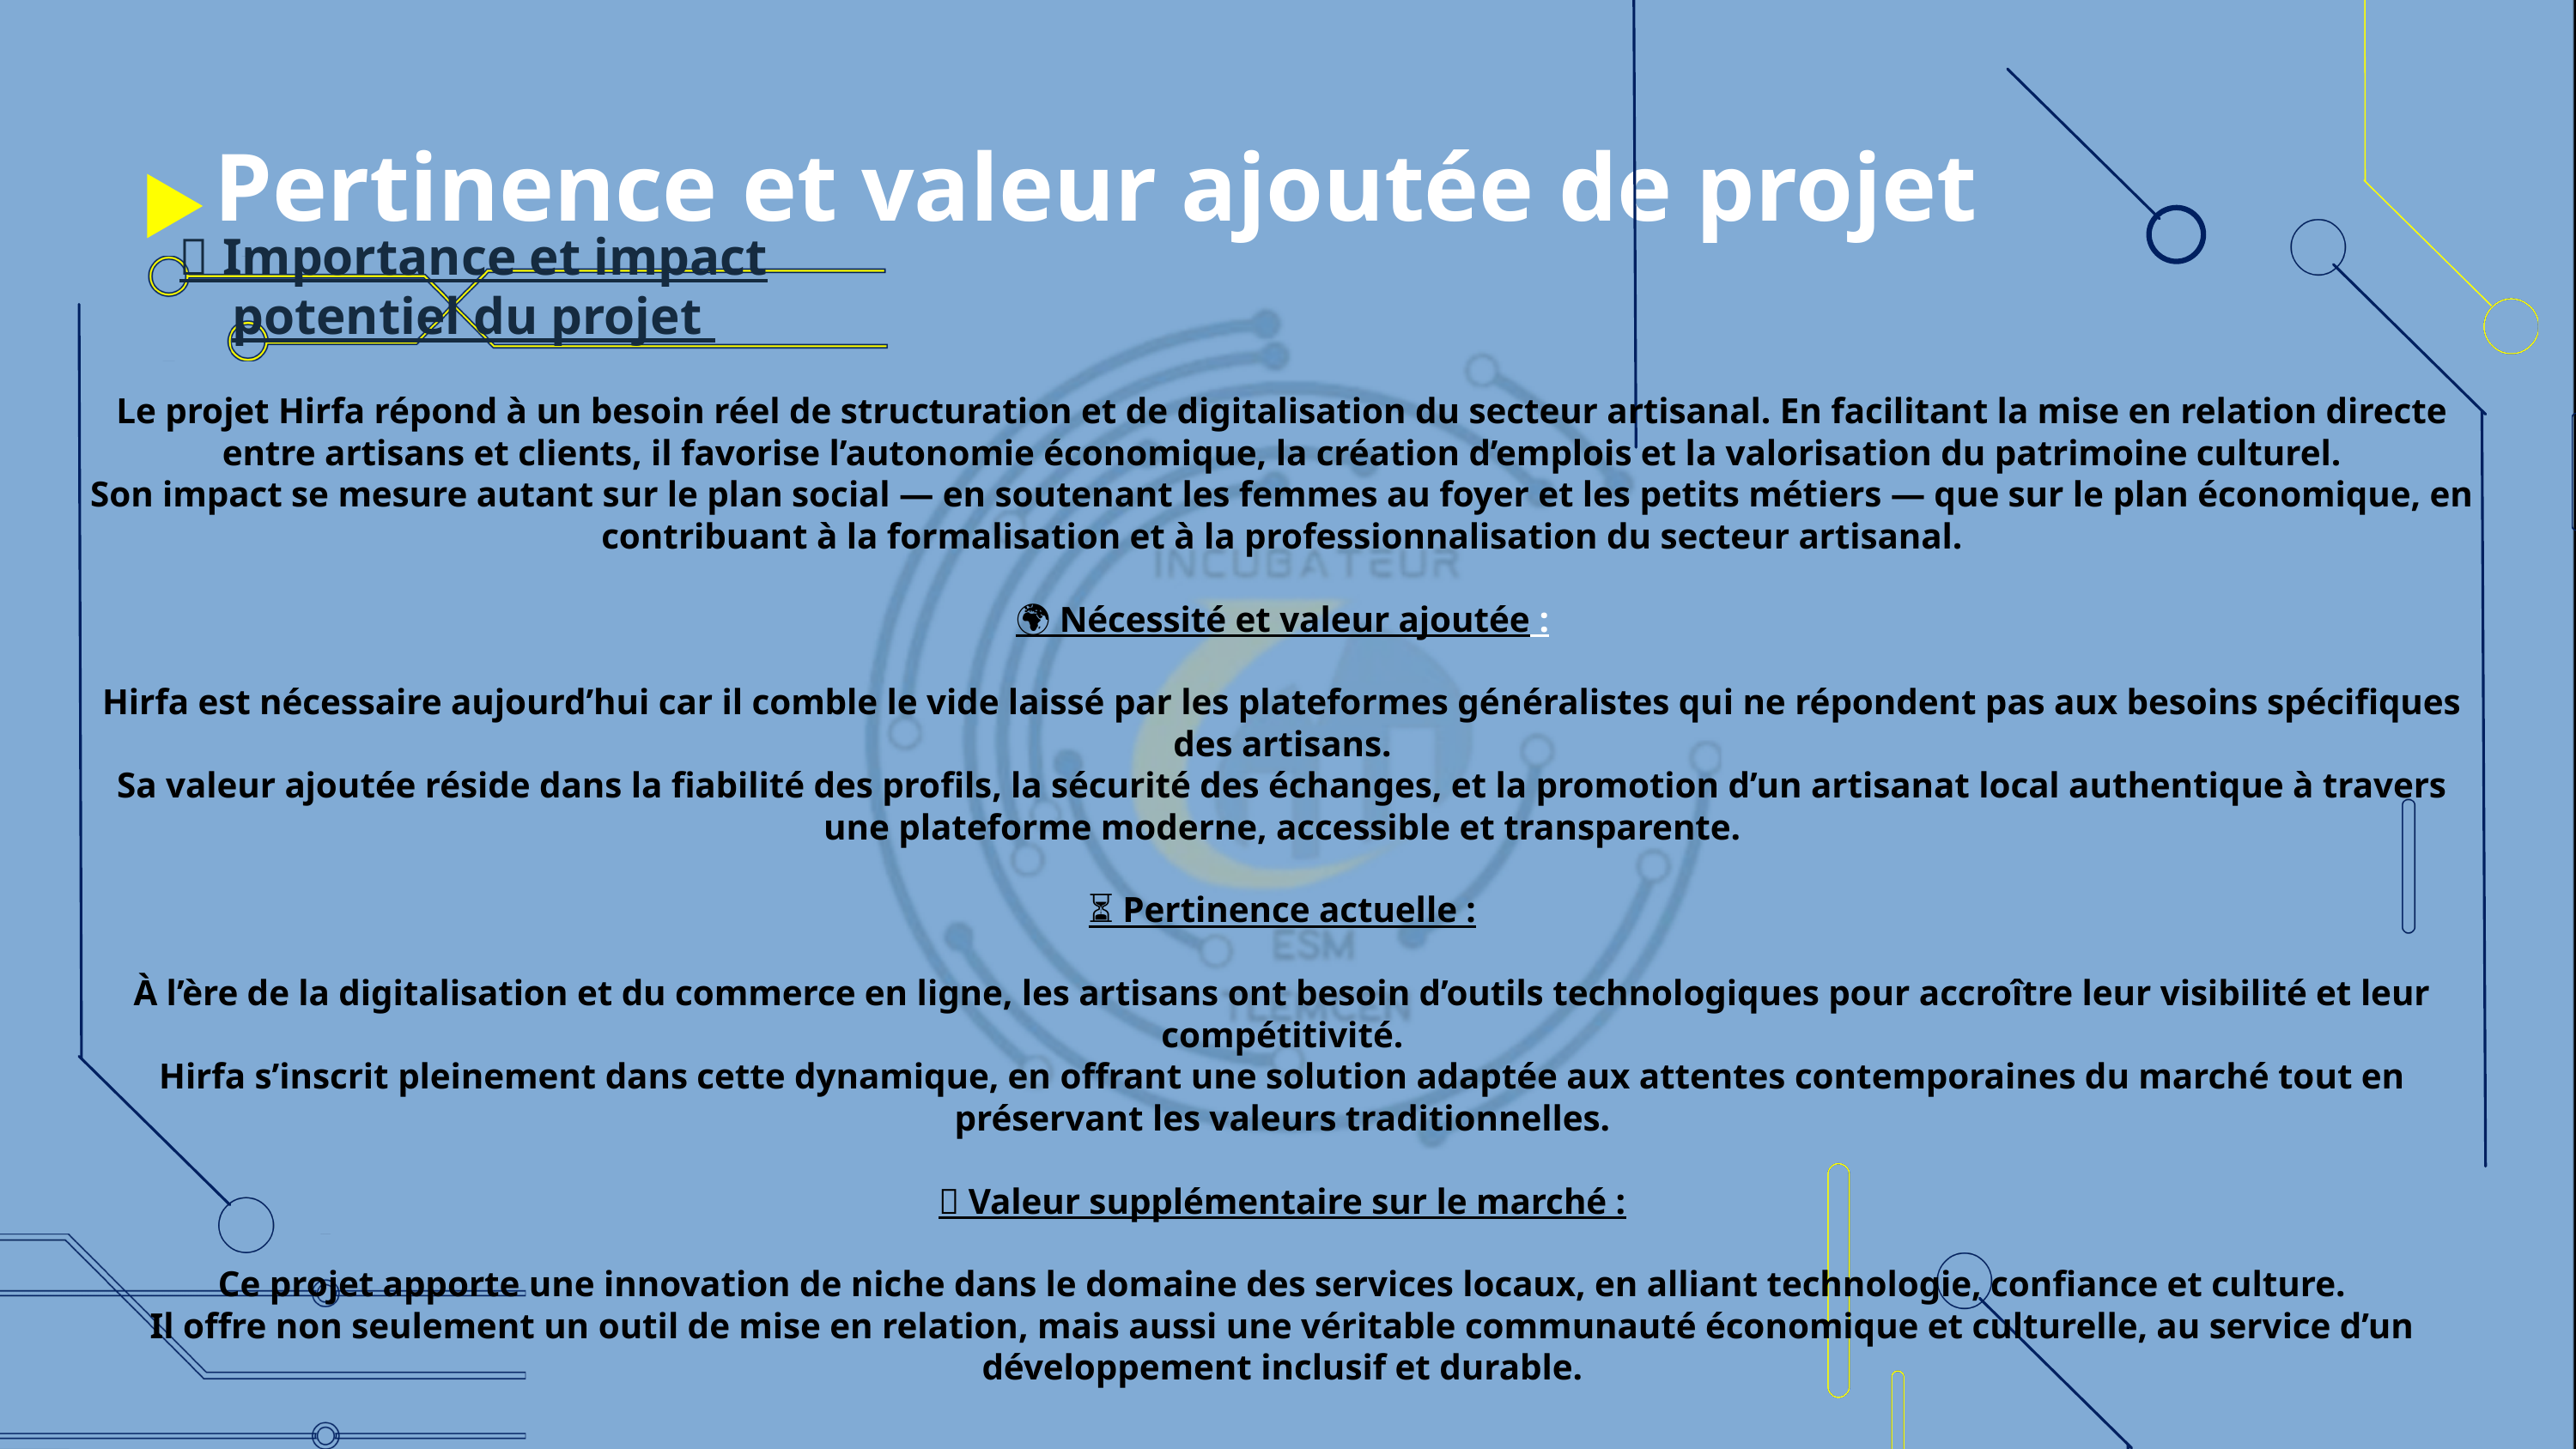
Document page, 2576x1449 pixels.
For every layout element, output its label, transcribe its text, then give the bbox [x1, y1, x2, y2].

text_box [0, 1234, 526, 1449]
text_box [147, 256, 889, 361]
text_box [2572, 409, 2576, 535]
text_box [0, 0, 2576, 1449]
text_box Pertinence et valeur ajoutée de projet [214, 128, 2359, 240]
text_box 💠 Importance et impact potentiel du projet [103, 164, 844, 345]
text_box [2148, 207, 2207, 264]
text_box [2483, 298, 2539, 355]
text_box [143, 178, 208, 234]
text_box [2289, 217, 2348, 276]
text_box Le projet Hirfa répond à un besoin réel de structuration et de digitalisation du secteur artisanal. En facilitant la mise en relation directe entre artisans et clients, il favorise l’autonomie économique, la création d’emplois et la valorisation du patrimoine culturel. Son impact se mesure autant sur le plan social — en soutenant les femmes au foyer et les petits métiers — que sur le plan économique, en contribuant à la formalisation et à la professionnalisation du secteur artisanal. 🌍 Nécessité et valeur ajoutée : Hirfa est nécessaire aujourd’hui car il comble le vide laissé par les plateformes généralistes qui ne répondent pas aux besoins spécifiques des artisans. Sa valeur ajoutée réside dans la fiabilité des profils, la sécurité des échanges, et la promotion d’un artisanat local authentique à travers une plateforme moderne, accessible et transparente. ⏳ Pertinence actuelle : À l’ère de la digitalisation et du commerce en ligne, les artisans ont besoin d’outils technologiques pour accroître leur visibilité et leur compétitivité. Hirfa s’inscrit pleinement dans cette dynamique, en offrant une solution adaptée aux attentes contemporaines du marché tout en préservant les valeurs traditionnelles. 💼 Valeur supplémentaire sur le marché : Ce projet apporte une innovation de niche dans le domaine des services locaux, en alliant technologie, confiance et culture. Il offre non seulement un outil de mise en relation, mais aussi une véritable communauté économique et culturelle, au service d’un développement inclusif et durable. [81, 389, 2483, 1429]
text_box [1826, 1429, 1905, 1449]
